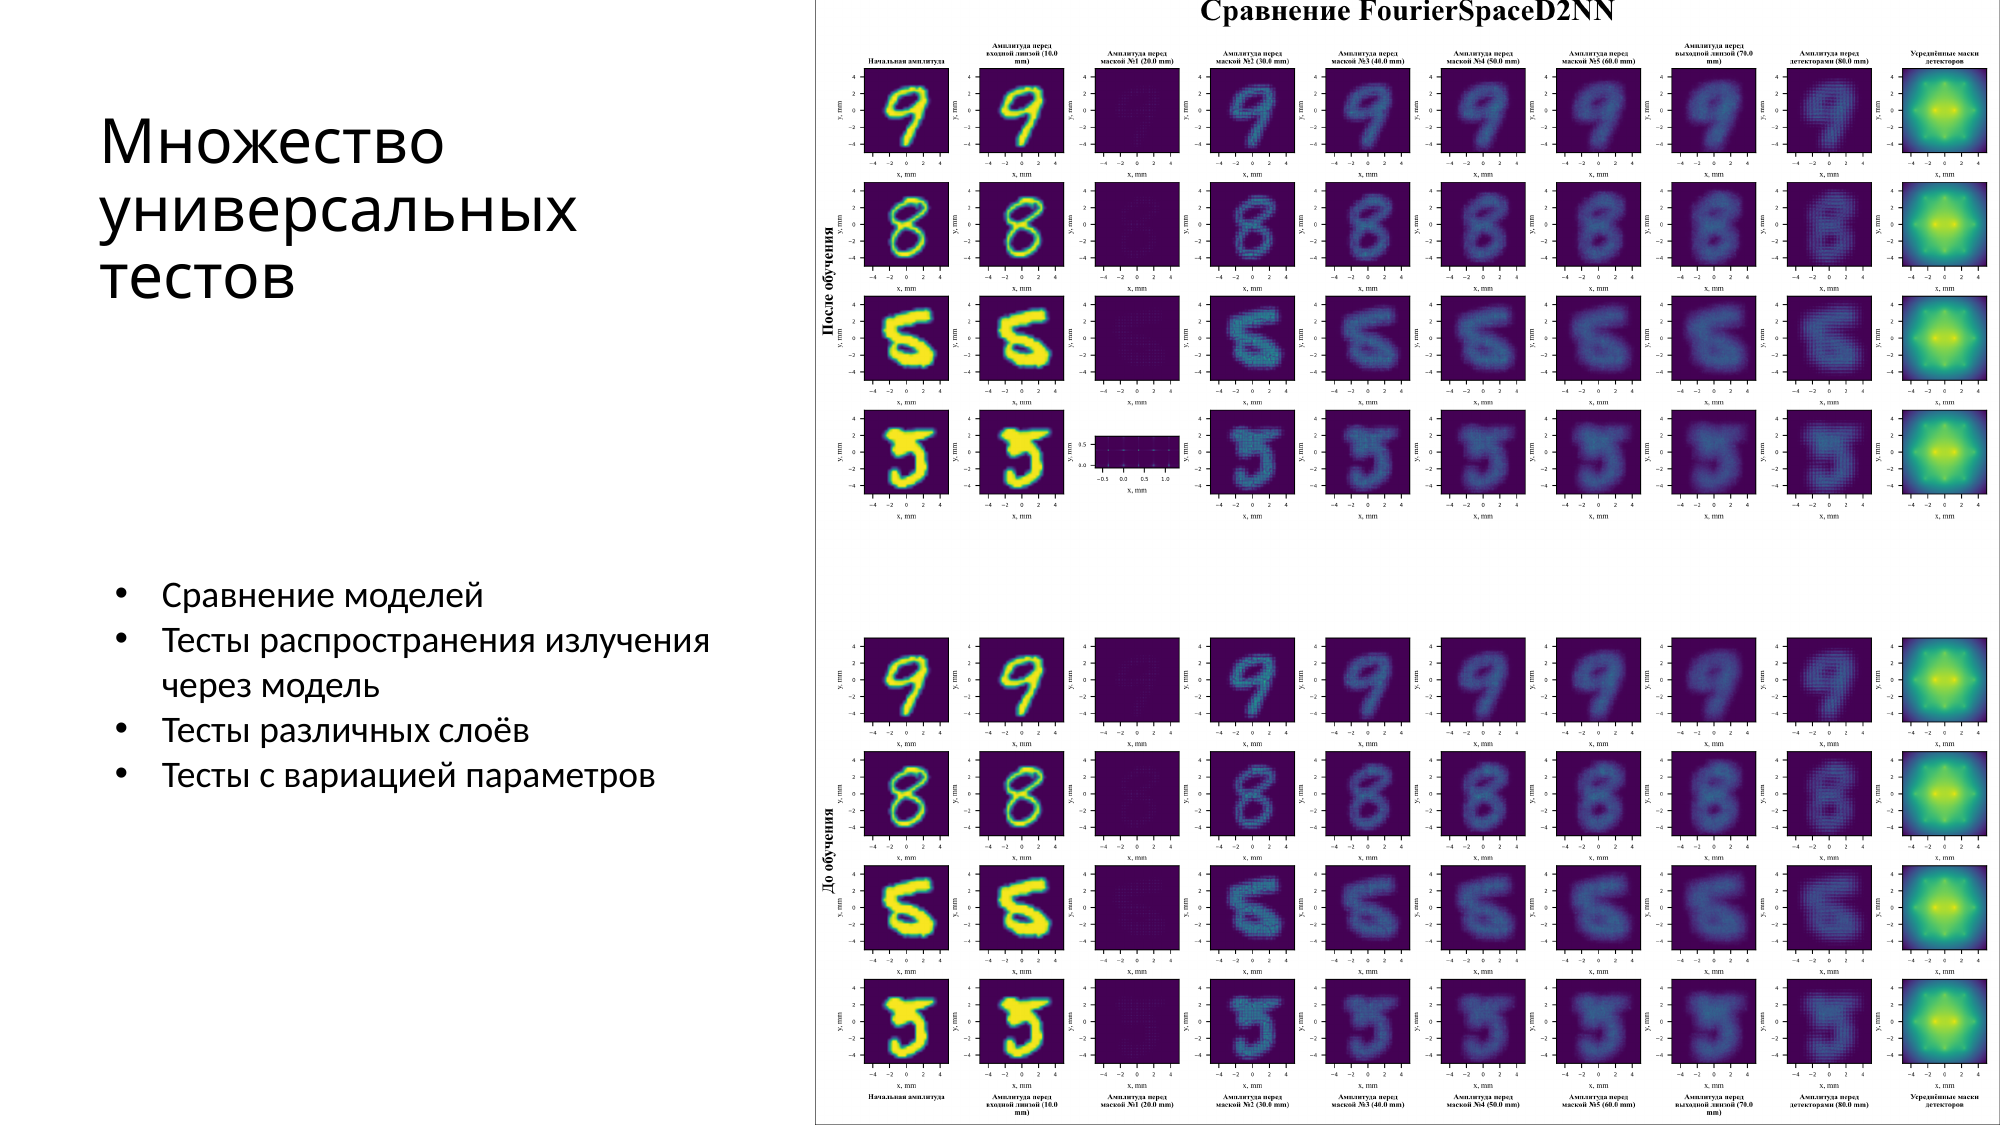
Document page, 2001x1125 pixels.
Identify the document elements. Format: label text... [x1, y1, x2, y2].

text_box Сравнение моделей Тесты распространения излучения через модель Тесты различных слоёв Тесты с вариацией параметров [100, 562, 764, 803]
title Множество универсальных тестов [84, 102, 764, 320]
picture [815, 0, 2000, 1125]
